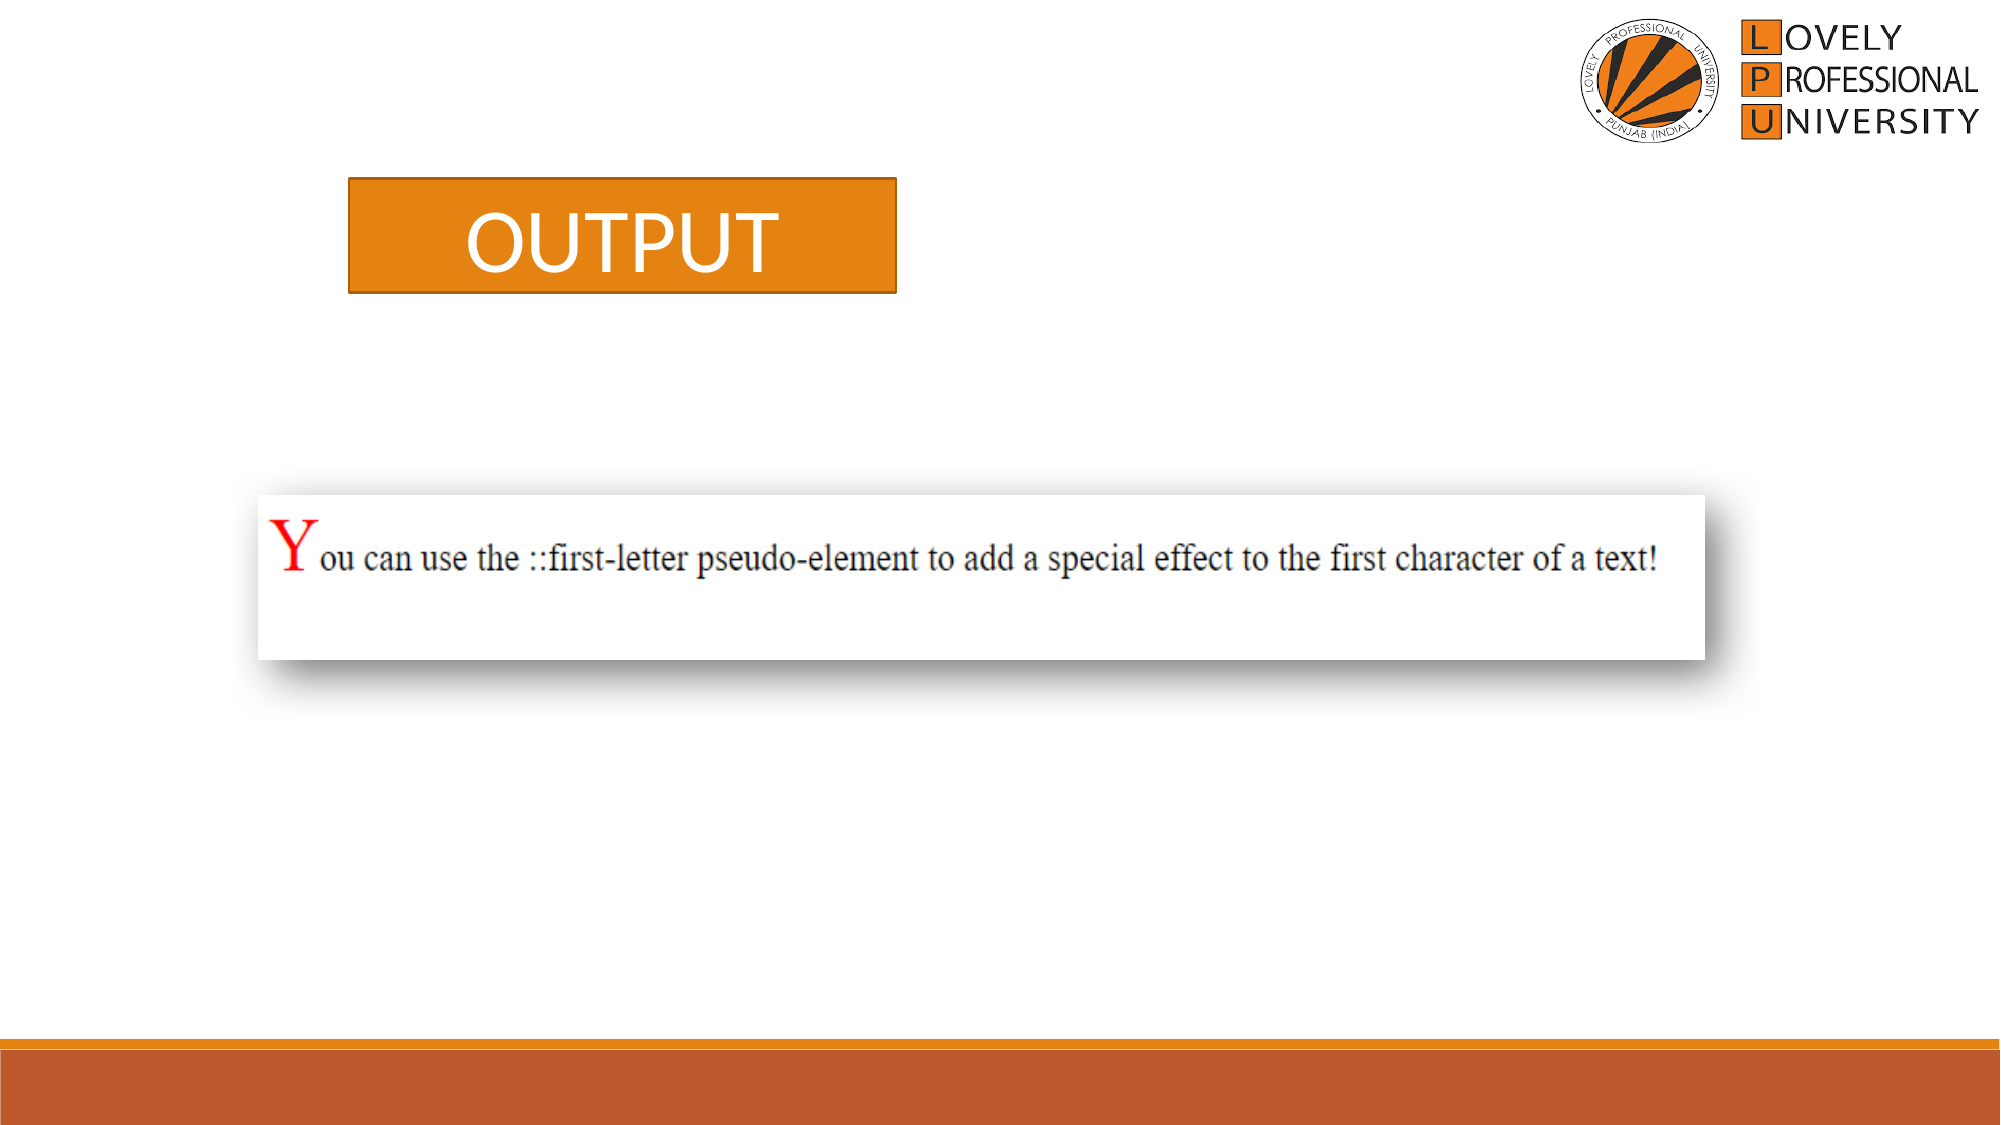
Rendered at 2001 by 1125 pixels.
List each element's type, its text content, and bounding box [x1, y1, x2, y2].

picture [258, 494, 1705, 661]
picture [1579, 18, 1981, 143]
text_box OUTPUT [348, 177, 897, 294]
